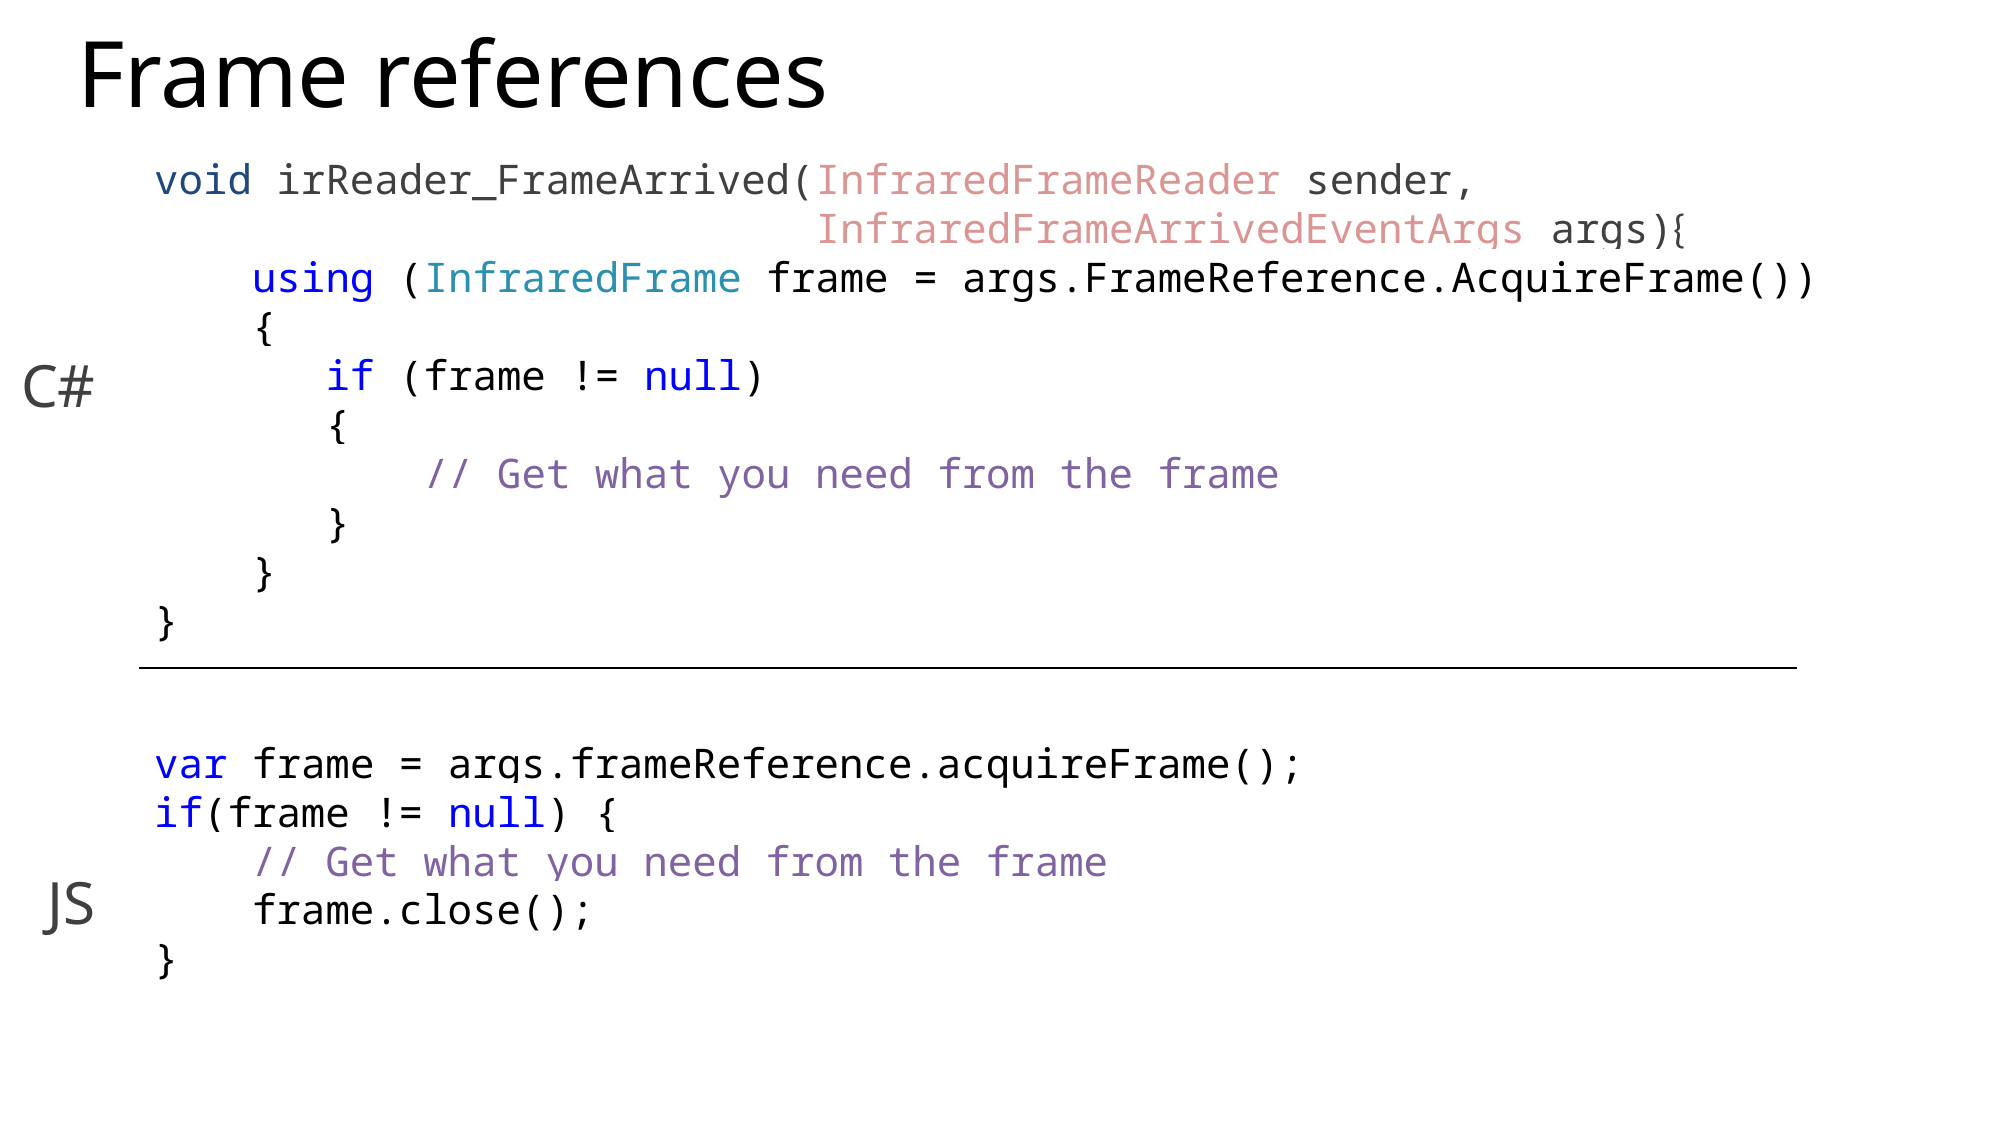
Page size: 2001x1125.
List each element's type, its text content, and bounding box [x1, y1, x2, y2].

list void irReader_FrameArrived(InfraredFrameReader sender, InfraredFrameArrivedEventArgs args){ using (InfraredFrame frame = args.FrameReference.AcquireFrame()) { if (frame != null) { // Get what you need from the frame } } } [139, 146, 1919, 686]
title Frame references [62, 29, 1953, 205]
list JS [0, 858, 111, 982]
list var frame = args.frameReference.acquireFrame(); if(frame != null) { // Get what you need from the frame frame.close(); } [139, 729, 1679, 1075]
list C# [0, 342, 111, 453]
